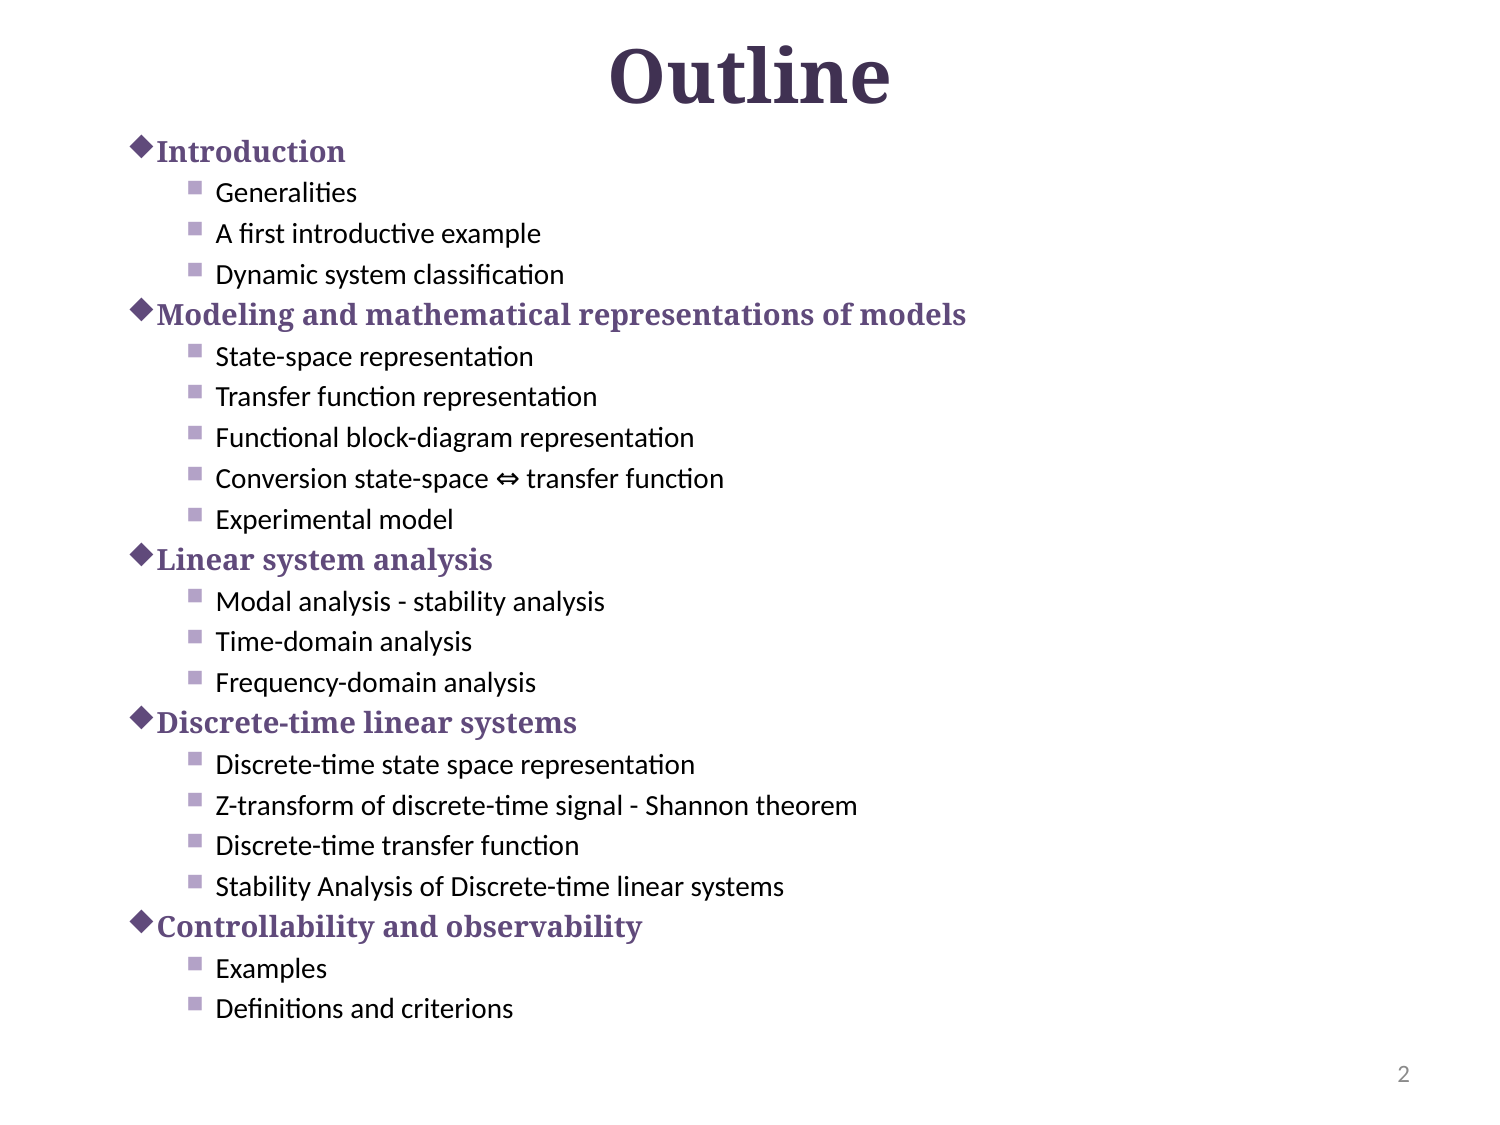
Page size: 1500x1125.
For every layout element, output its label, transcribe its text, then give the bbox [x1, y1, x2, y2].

slide_number 2 [1074, 1042, 1425, 1103]
title Outline [75, 9, 1425, 138]
list Introduction Generalities A first introductive example Dynamic system classification Modeling and mathematical representations of models State-space representation Transfer function representation Functional block-diagram representation Conversion state-space ⇔ transfer function Experimental model Linear system analysis Modal analysis - stability analysis Time-domain analysis Frequency-domain analysis Discrete-time linear systems Discrete-time state space representation Z-transform of discrete-time signal - Shannon theorem Discrete-time transfer function Stability Analysis of Discrete-time linear systems Controllability and observability Examples Definitions and criterions [112, 125, 1425, 1106]
